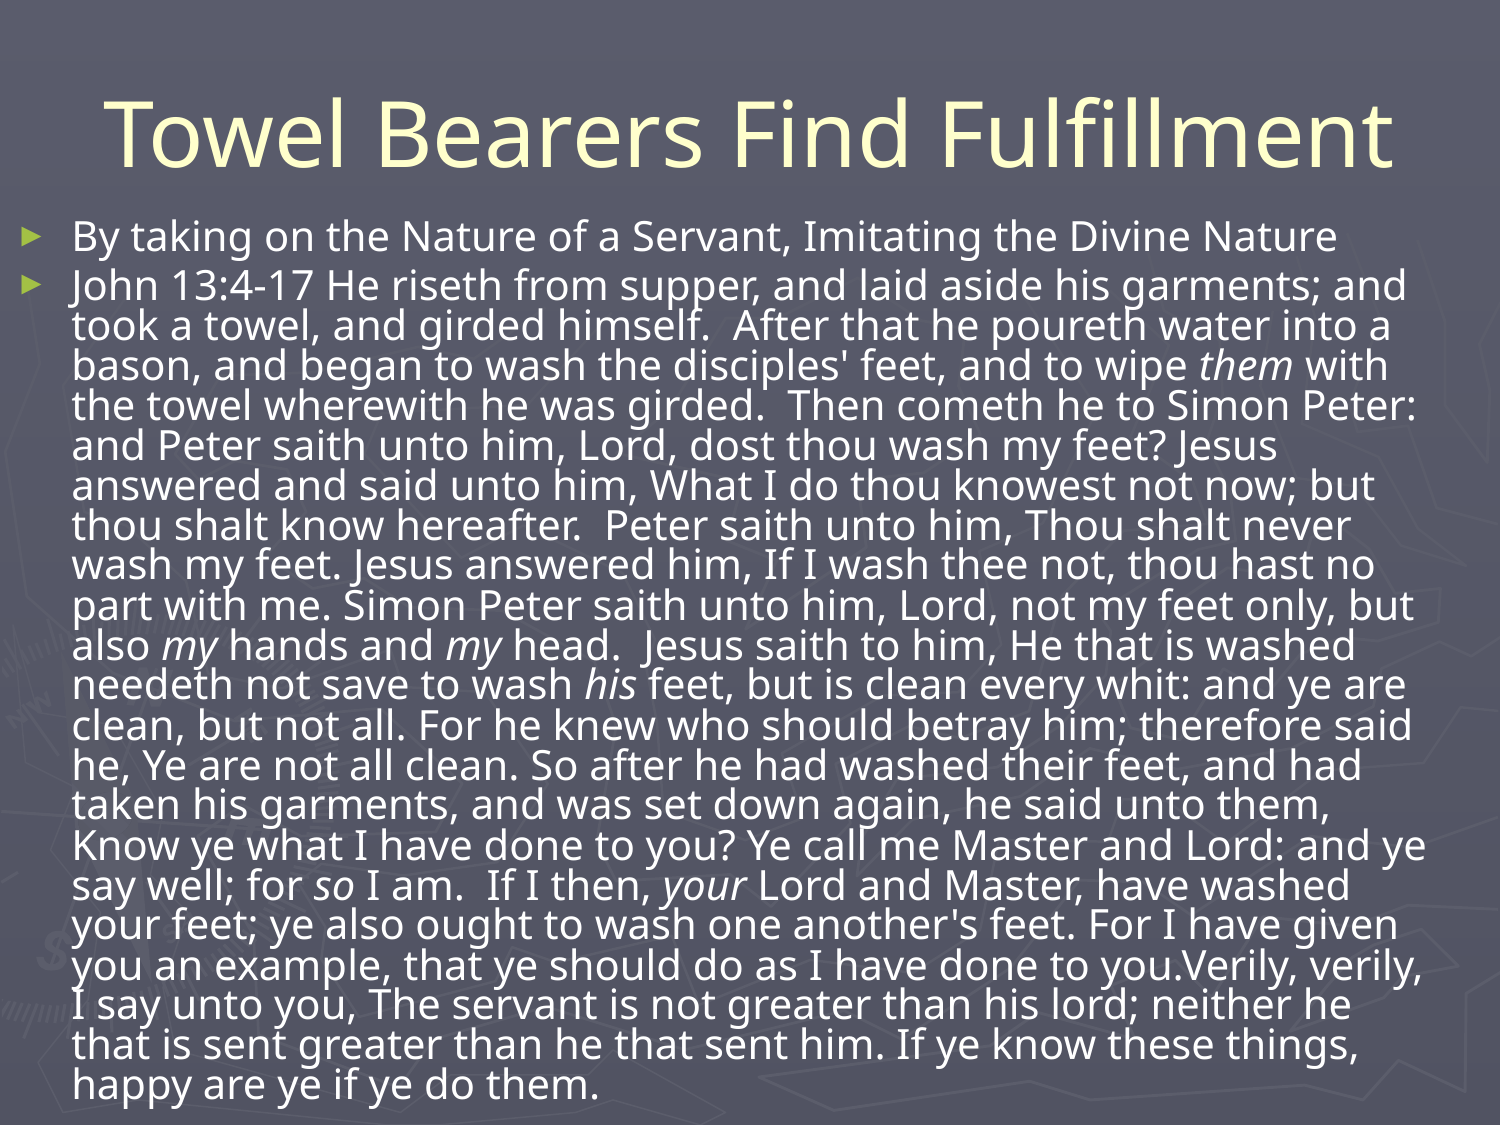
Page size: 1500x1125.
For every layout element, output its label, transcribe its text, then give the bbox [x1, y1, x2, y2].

list By taking on the Nature of a Servant, Imitating the Divine Nature John 13:4-17 He riseth from supper, and laid aside his garments; and took a towel, and girded himself. After that he poureth water into a bason, and began to wash the disciples' feet, and to wipe them with the towel wherewith he was girded. Then cometh he to Simon Peter: and Peter saith unto him, Lord, dost thou wash my feet? Jesus answered and said unto him, What I do thou knowest not now; but thou shalt know hereafter. Peter saith unto him, Thou shalt never wash my feet. Jesus answered him, If I wash thee not, thou hast no part with me. Simon Peter saith unto him, Lord, not my feet only, but also my hands and my head. Jesus saith to him, He that is washed needeth not save to wash his feet, but is clean every whit: and ye are clean, but not all. For he knew who should betray him; therefore said he, Ye are not all clean. So after he had washed their feet, and had taken his garments, and was set down again, he said unto them, Know ye what I have done to you? Ye call me Master and Lord: and ye say well; for so I am. If I then, your Lord and Master, have washed your feet; ye also ought to wash one another's feet. For I have given you an example, that ye should do as I have done to you.Verily, verily, I say unto you, The servant is not greater than his lord; neither he that is sent greater than he that sent him. If ye know these things, happy are ye if ye do them. [0, 212, 1451, 1125]
title Towel Bearers Find Fulfillment [49, 37, 1451, 212]
